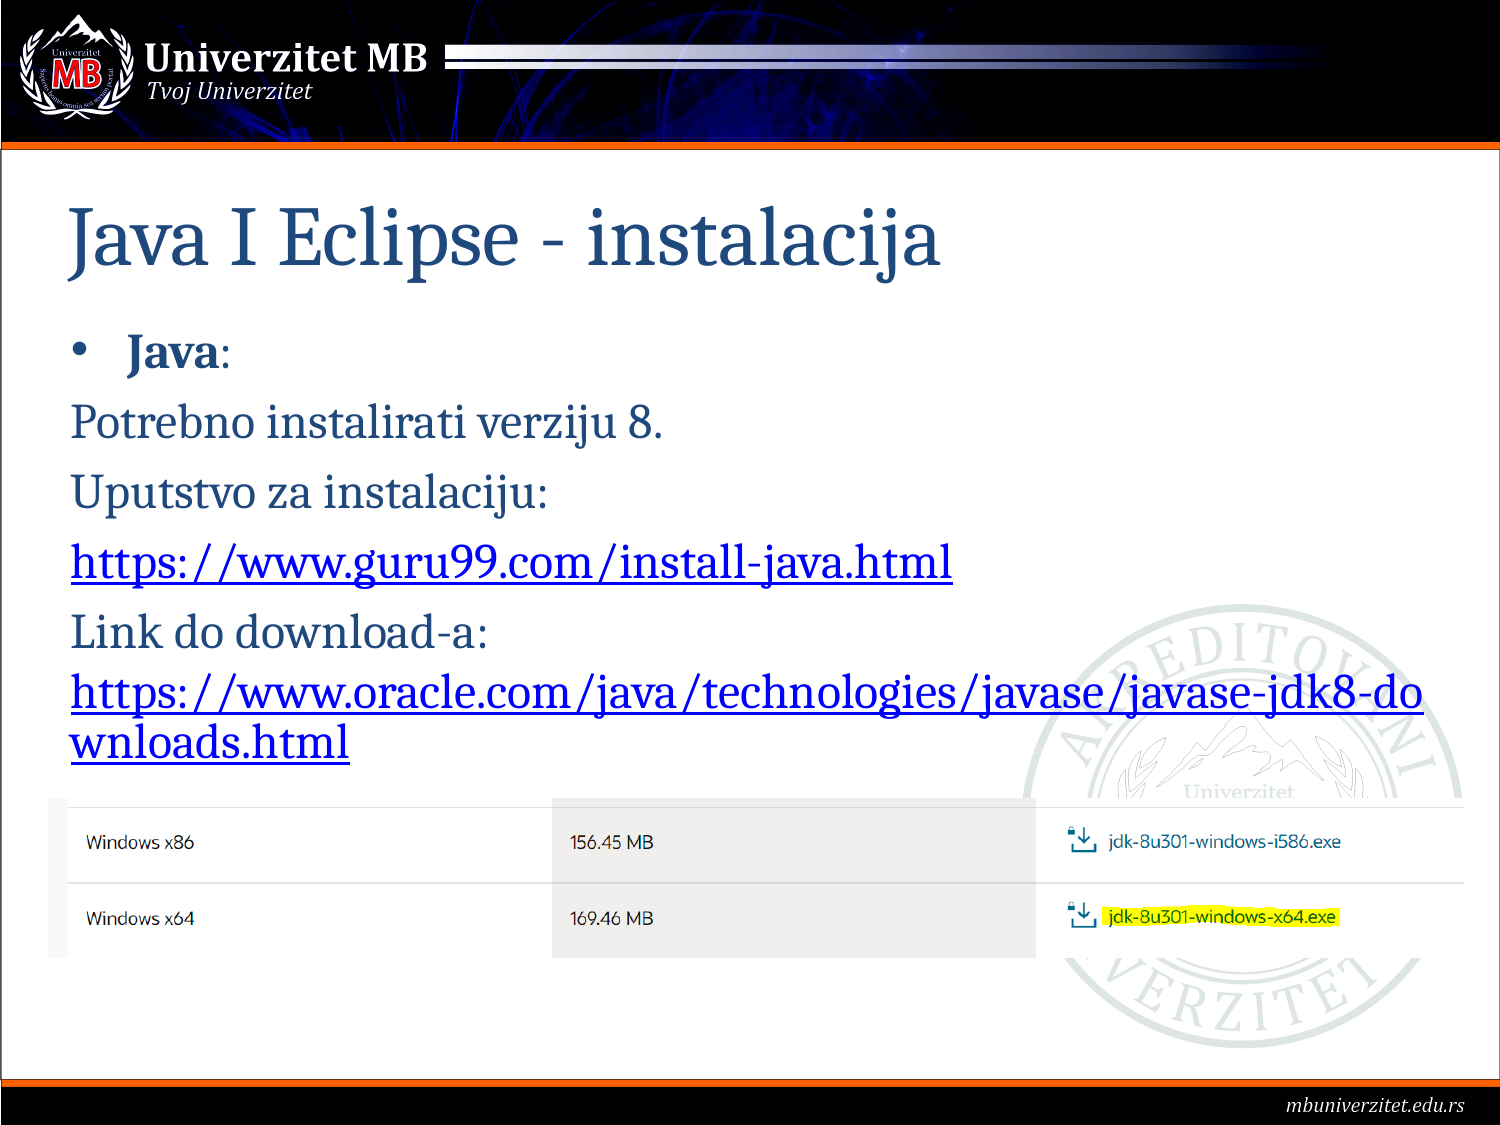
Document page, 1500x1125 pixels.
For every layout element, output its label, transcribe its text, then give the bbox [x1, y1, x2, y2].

picture [0, 0, 1500, 1125]
title Java I Eclipse - instalacija [53, 172, 1222, 291]
subtitle Java: Potrebno instalirati verziju 8. Uputstvo za instalaciju: https://www.guru99.com/install-java.html Link do download-a: https://www.oracle.com/java/technologies/javase/javase-jdk8-downloads.html [55, 310, 1471, 1059]
